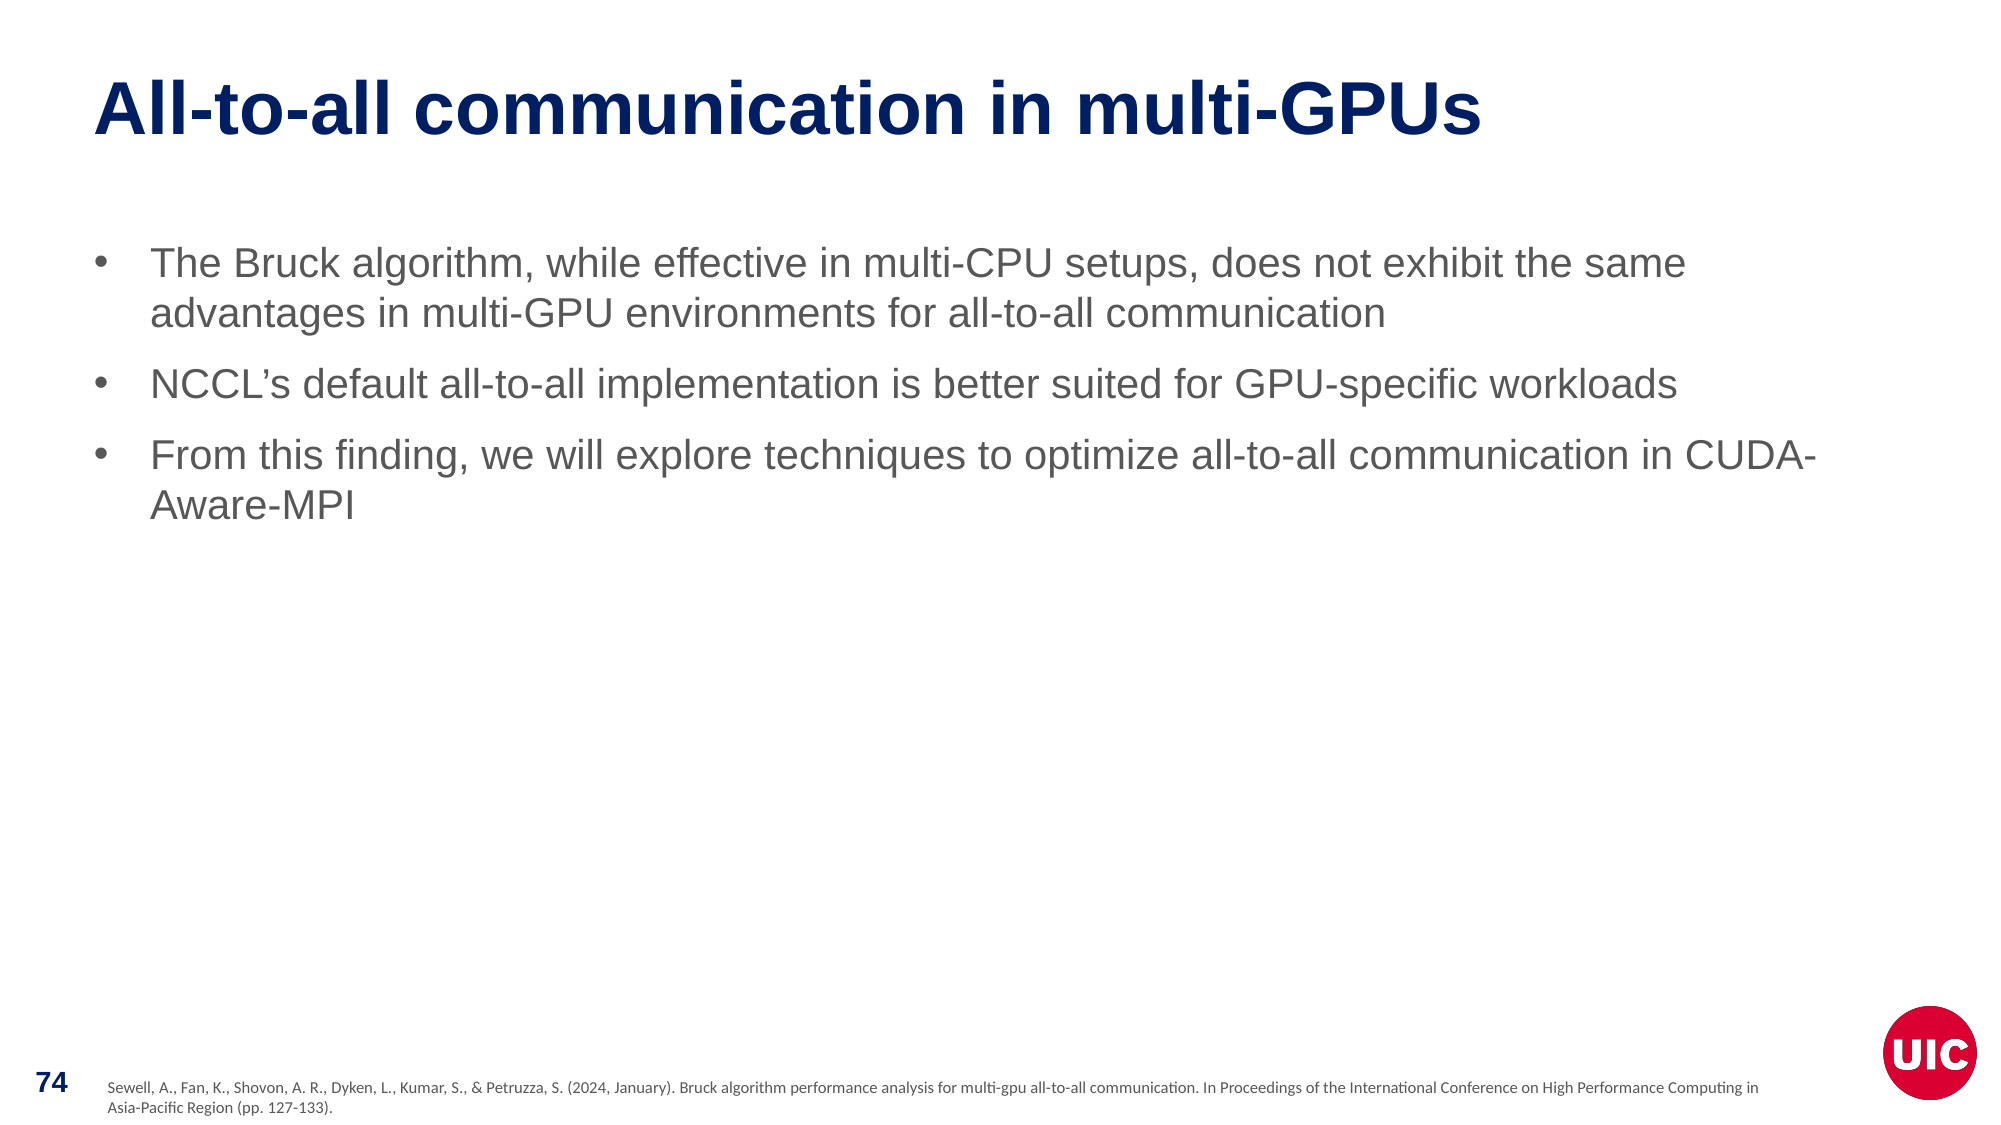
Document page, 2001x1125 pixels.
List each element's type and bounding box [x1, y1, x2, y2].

title [93, 70, 1907, 204]
text_box [92, 1069, 1804, 1125]
picture [1880, 1004, 1980, 1102]
list [93, 235, 1907, 973]
